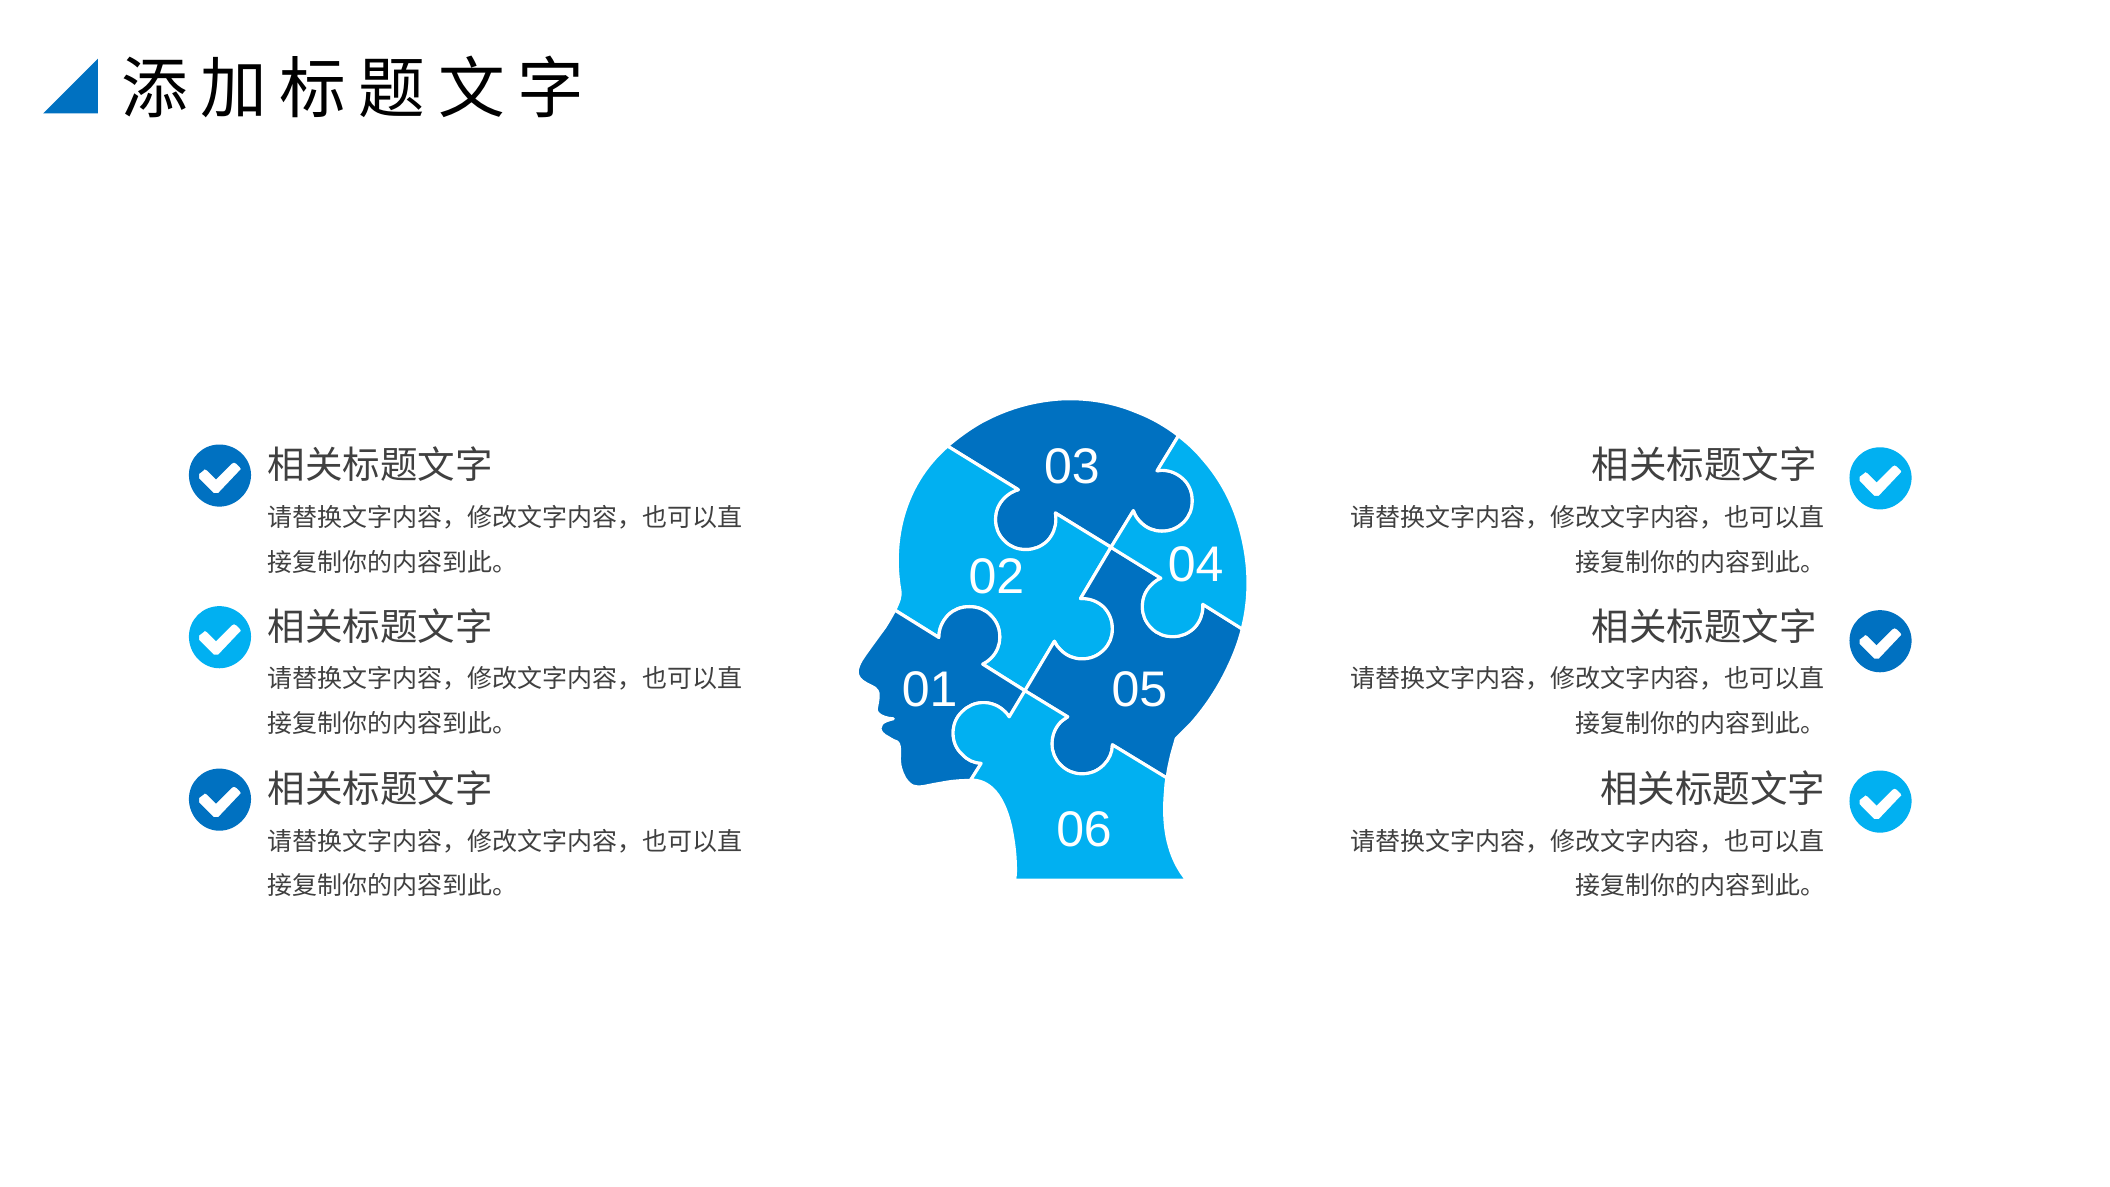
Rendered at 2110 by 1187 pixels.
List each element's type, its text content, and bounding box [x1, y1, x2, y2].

text_box [1849, 610, 1912, 673]
text_box [188, 768, 252, 831]
text_box 相关标题文字 请替换文字内容，修改文字内容，也可以直接复制你的内容到此。 [1349, 742, 1826, 901]
text_box [1110, 435, 1249, 637]
text_box 相关标题文字 请替换文字内容，修改文字内容，也可以直接复制你的内容到此。 [1349, 580, 1826, 738]
text_box [40, 56, 99, 115]
text_box 05 [1111, 644, 1168, 717]
text_box [188, 444, 252, 507]
text_box 添加标题文字 [106, 37, 600, 133]
text_box 06 [1056, 784, 1112, 857]
text_box 相关标题文字 请替换文字内容，修改文字内容，也可以直接复制你的内容到此。 [267, 742, 758, 901]
text_box 相关标题文字 请替换文字内容，修改文字内容，也可以直接复制你的内容到此。 [267, 418, 758, 576]
text_box 相关标题文字 请替换文字内容，修改文字内容，也可以直接复制你的内容到此。 [1349, 418, 1826, 576]
text_box [953, 690, 1188, 881]
text_box 03 [1043, 422, 1100, 494]
text_box [1849, 770, 1912, 833]
text_box 04 [1167, 519, 1224, 592]
text_box [1849, 447, 1912, 510]
text_box [1025, 548, 1243, 778]
text_box [947, 398, 1192, 549]
text_box [894, 446, 1112, 690]
text_box [188, 606, 252, 669]
text_box [857, 606, 1024, 787]
text_box 02 [968, 532, 1025, 604]
text_box 01 [901, 644, 958, 717]
text_box 相关标题文字 请替换文字内容，修改文字内容，也可以直接复制你的内容到此。 [267, 580, 758, 738]
